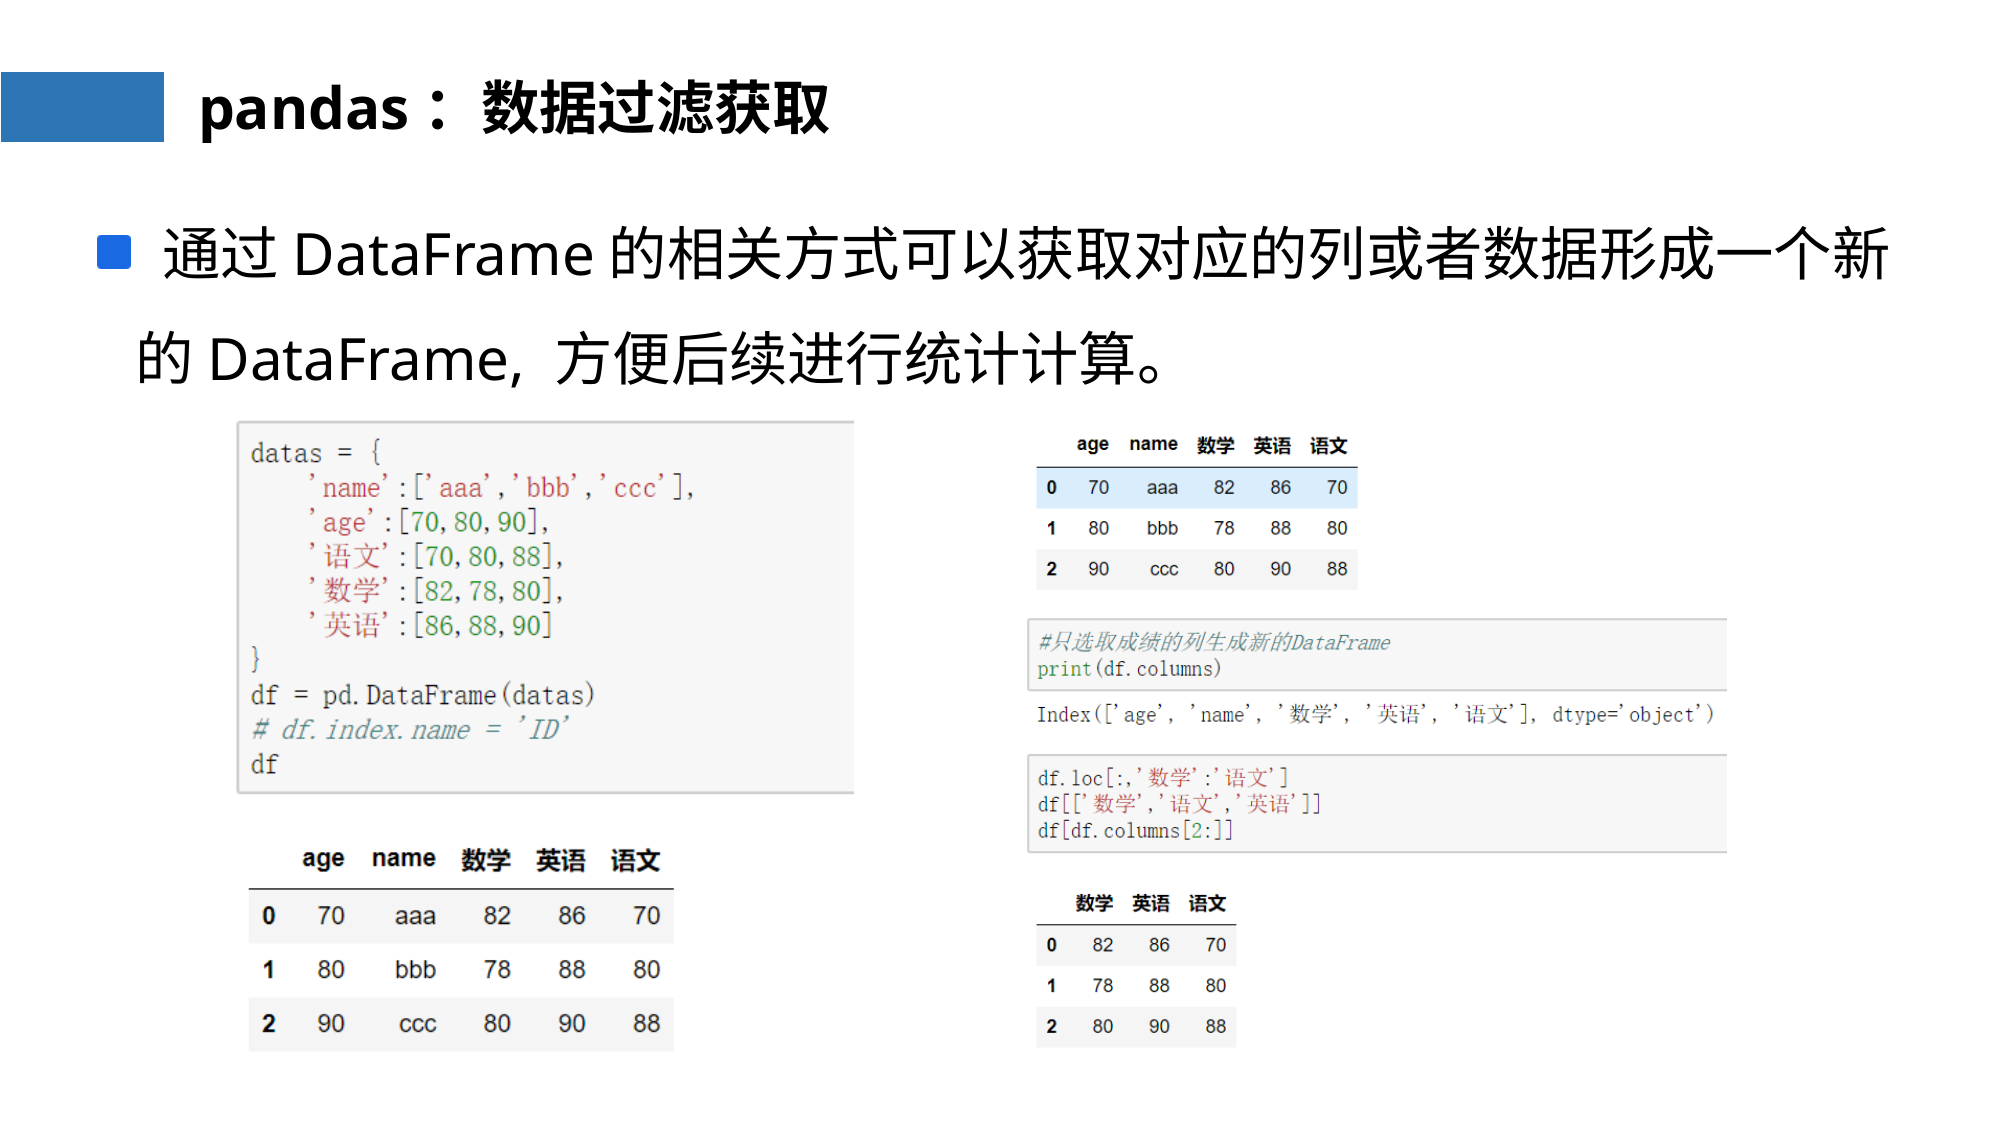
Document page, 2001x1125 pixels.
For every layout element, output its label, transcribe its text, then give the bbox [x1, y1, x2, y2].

list 通过DataFrame的相关方式可以获取对应的列或者数据形成一个新的DataFrame, 方便后续进行统计计算。 [83, 175, 1917, 950]
title pandas：数据过滤获取 [183, 72, 1534, 196]
picture [97, 235, 131, 269]
picture [1023, 426, 1727, 1059]
picture [220, 414, 854, 1071]
